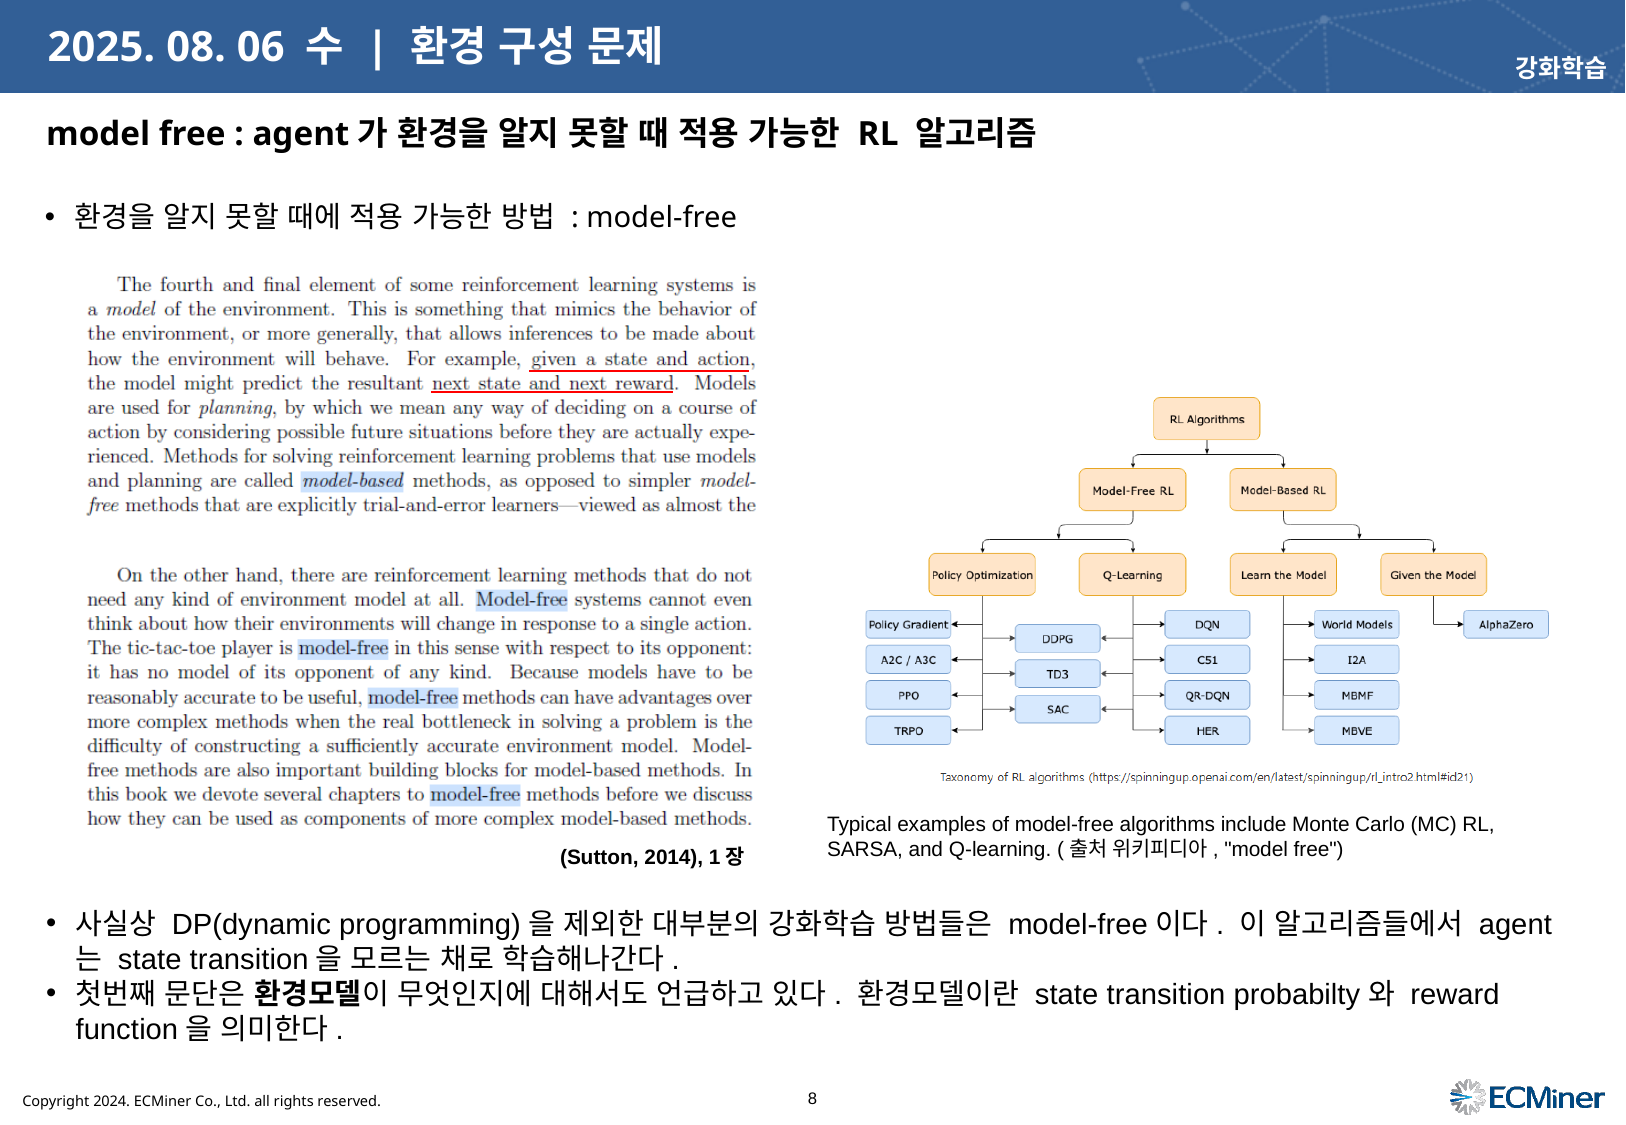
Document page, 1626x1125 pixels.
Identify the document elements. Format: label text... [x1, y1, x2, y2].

list 강화학습 [1137, 44, 1622, 91]
picture [1450, 1079, 1605, 1115]
picture [77, 562, 755, 833]
list model free : agent가 환경을 알지 못할 때 적용 가능한 RL 알고리즘 [34, 93, 1581, 160]
text_box Typical examples of model-free algorithms include Monte Carlo (MC) RL, SARSA, and Q-learning. (출처 위키피디아, "model free") [812, 803, 1581, 868]
picture [849, 396, 1551, 789]
picture [0, 0, 1625, 93]
title 2025. 08. 06 수 | 환경 구성 문제 [32, 12, 1435, 79]
text_box 사실상 DP(dynamic programming)을 제외한 대부분의 강화학습 방법들은 model-free이다. 이 알고리즘들에서 agent는 state transition을 모르는 채로 학습해나간다. 첫번째 문단은 환경모델이 무엇인지에 대해서도 언급하고 있다. 환경모델이란 state transition probabilty와 reward function을 의미한다. [34, 899, 1581, 1058]
list 환경을 알지 못할 때에 적용 가능한 방법 : model-free [32, 192, 1579, 242]
text_box (Sutton, 2014), 1장 [545, 835, 853, 876]
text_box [81, 269, 759, 520]
